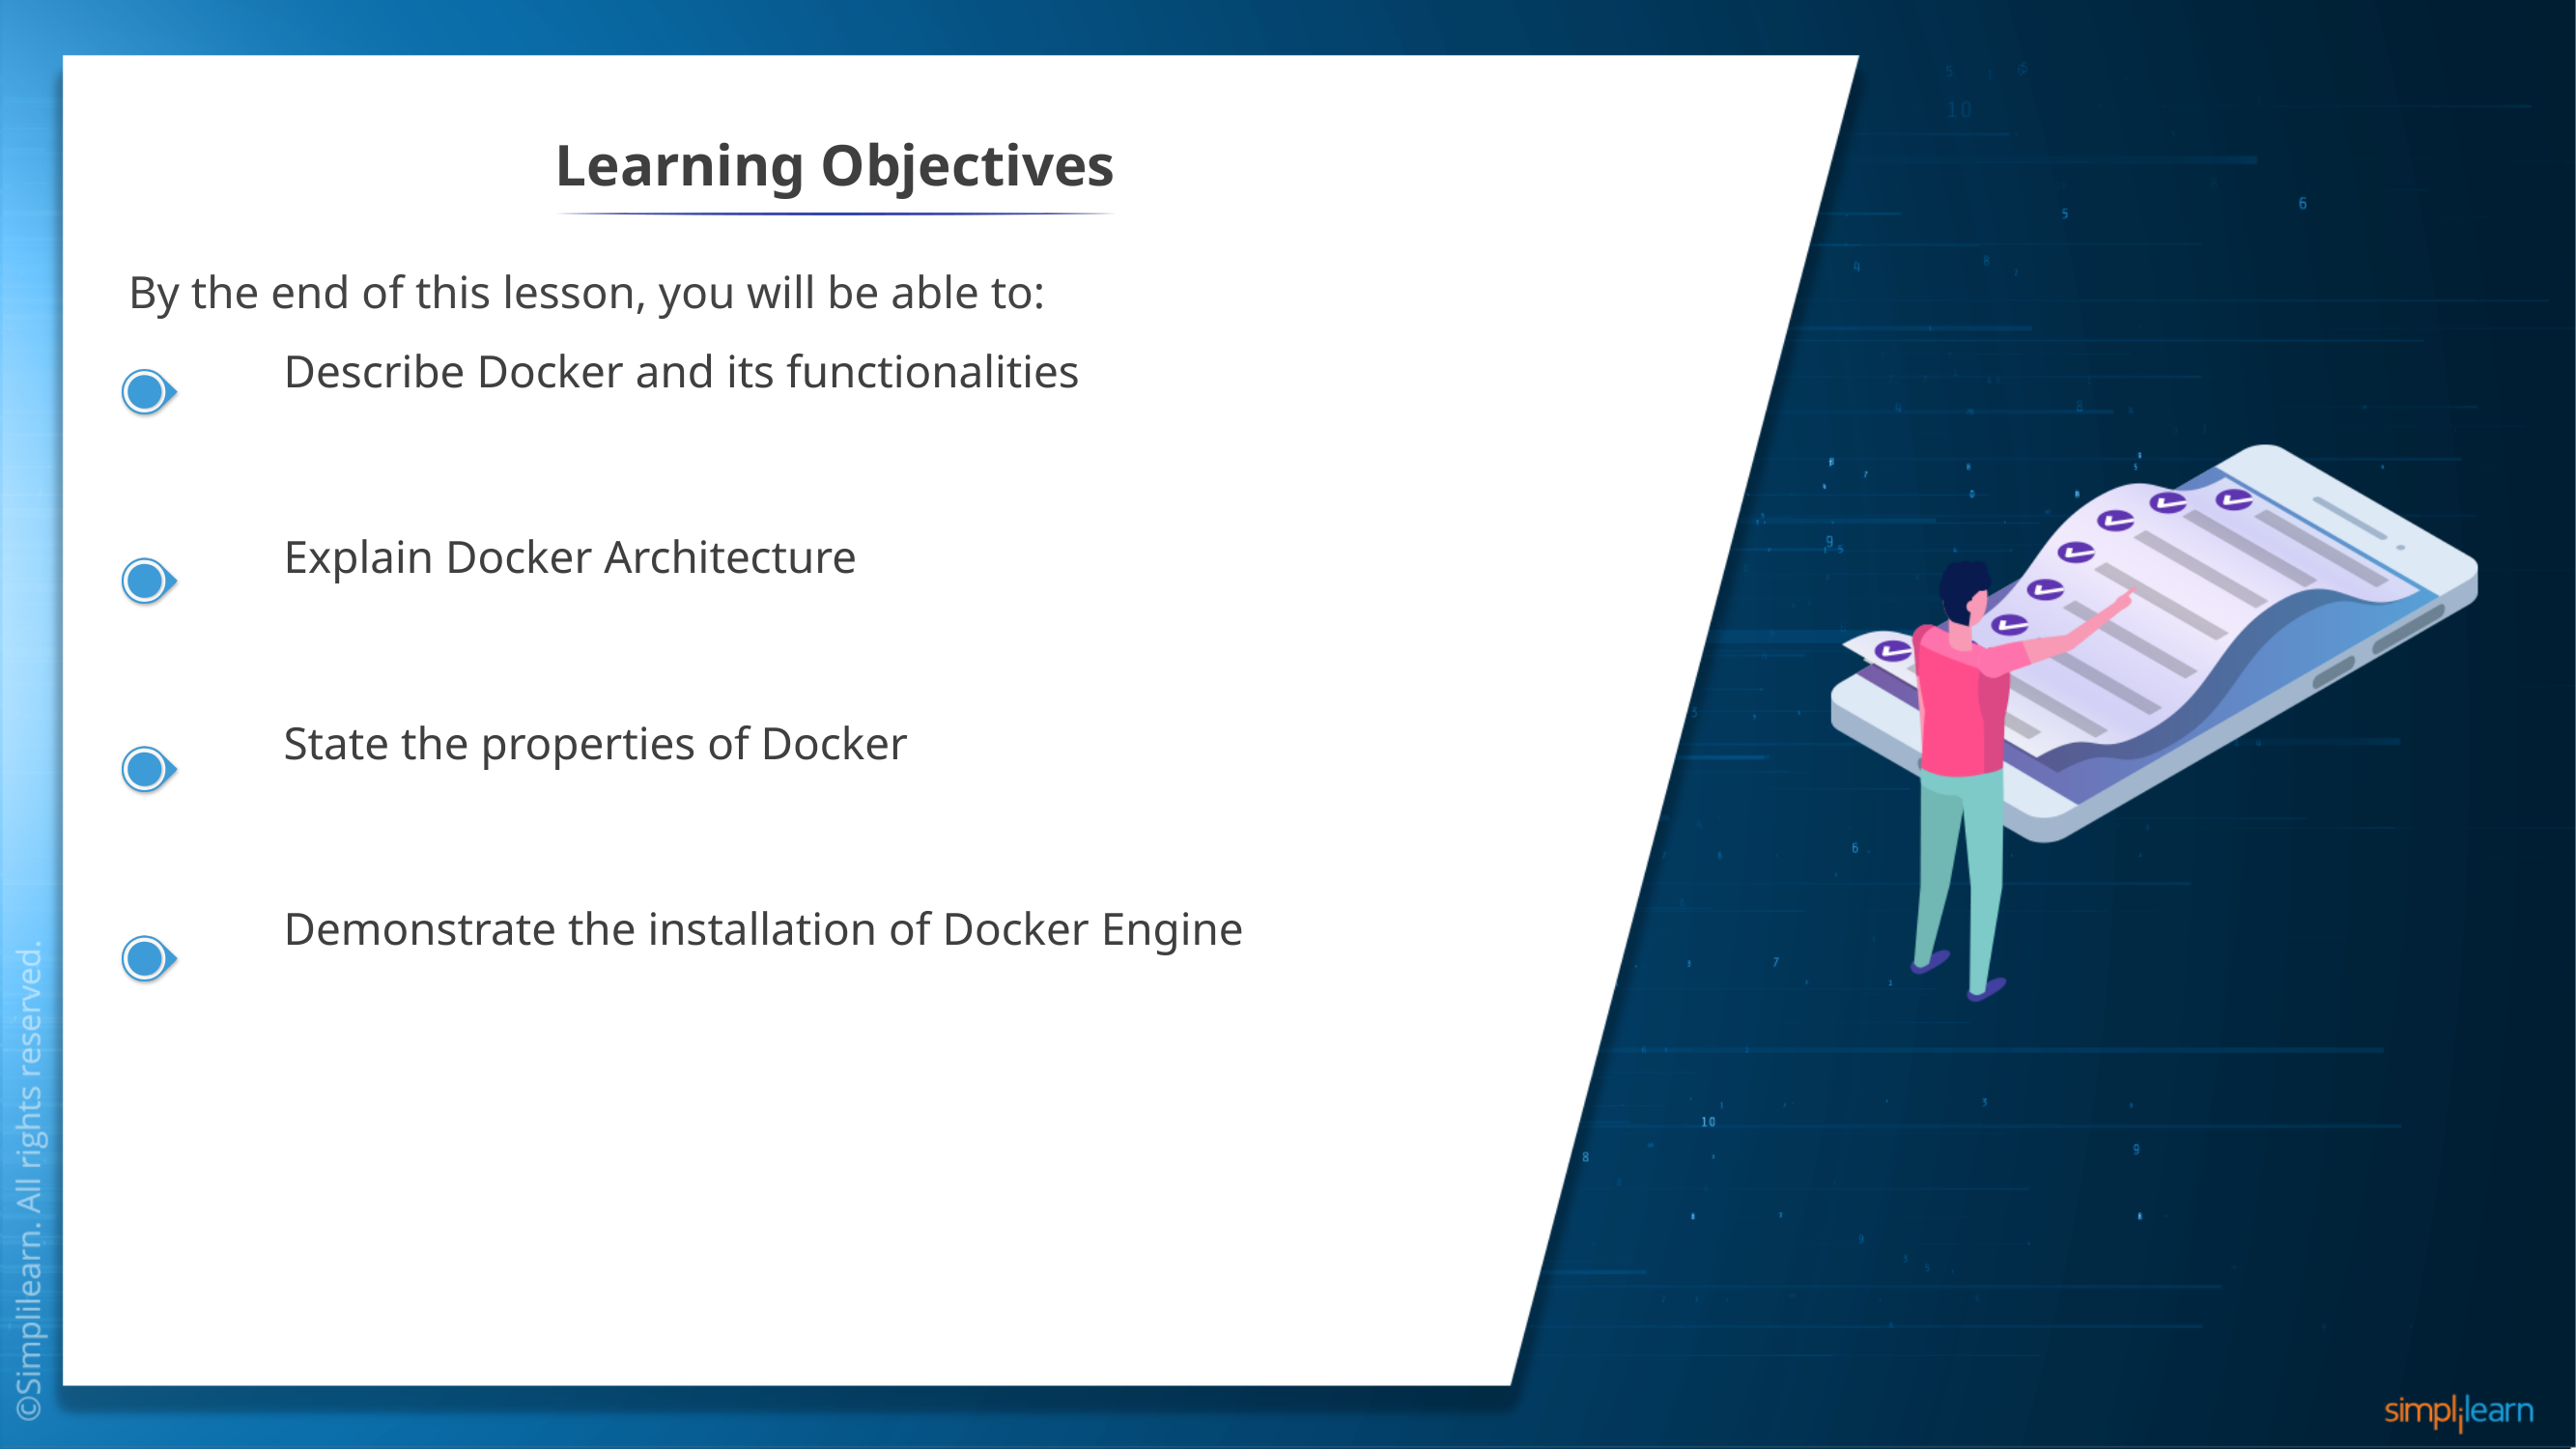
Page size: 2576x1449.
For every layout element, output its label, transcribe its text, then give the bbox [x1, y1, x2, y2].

list State the properties of Docker [233, 721, 1538, 809]
list Explain Docker Architecture [233, 535, 1538, 623]
text_box By the end of this lesson, you will be able to: [113, 256, 1458, 326]
list Describe Docker and its functionalities [233, 349, 1538, 437]
list Demonstrate the installation of Docker Engine [233, 907, 1538, 994]
picture [0, 0, 2576, 1449]
